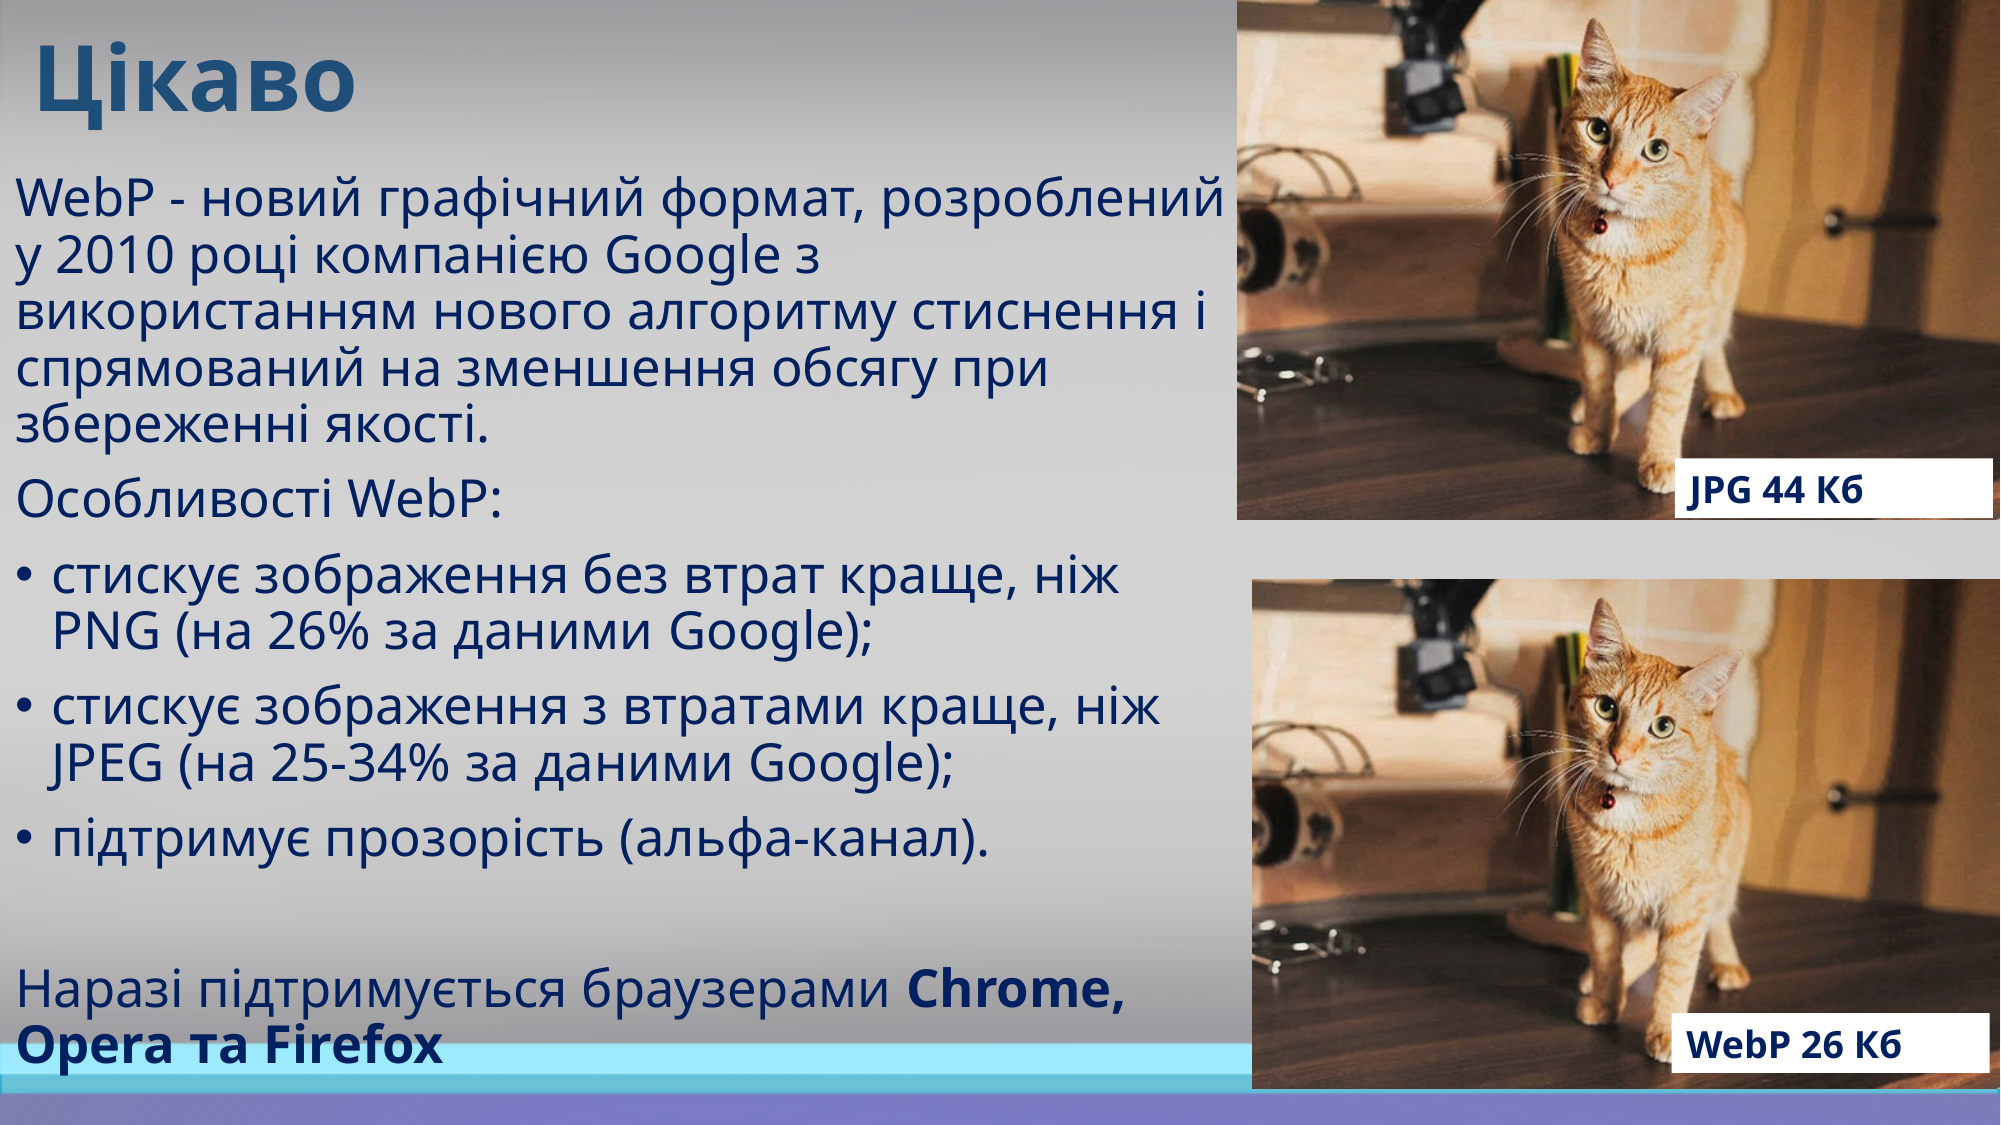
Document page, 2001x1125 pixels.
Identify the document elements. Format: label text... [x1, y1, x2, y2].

picture [0, 0, 1237, 163]
title Цікаво [17, 8, 1237, 156]
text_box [1252, 579, 2000, 1089]
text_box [1237, 0, 2000, 520]
picture [0, 0, 2001, 1125]
list WebP - новий графічний формат, розроблений у 2010 році компанією Google з використанням нового алгоритму стиснення і спрямований на зменшення обсягу при збереженні якості. Особливості WebP: стискує зображення без втрат краще, ніж PNG (на 26% за даними Google); стискує зображення з втратами краще, ніж JPEG (на 25-34% за даними Google); підтримує прозорість (альфа-канал). Наразі підтримується браузерами Chrome, Opera та Firefox [0, 163, 1253, 1089]
